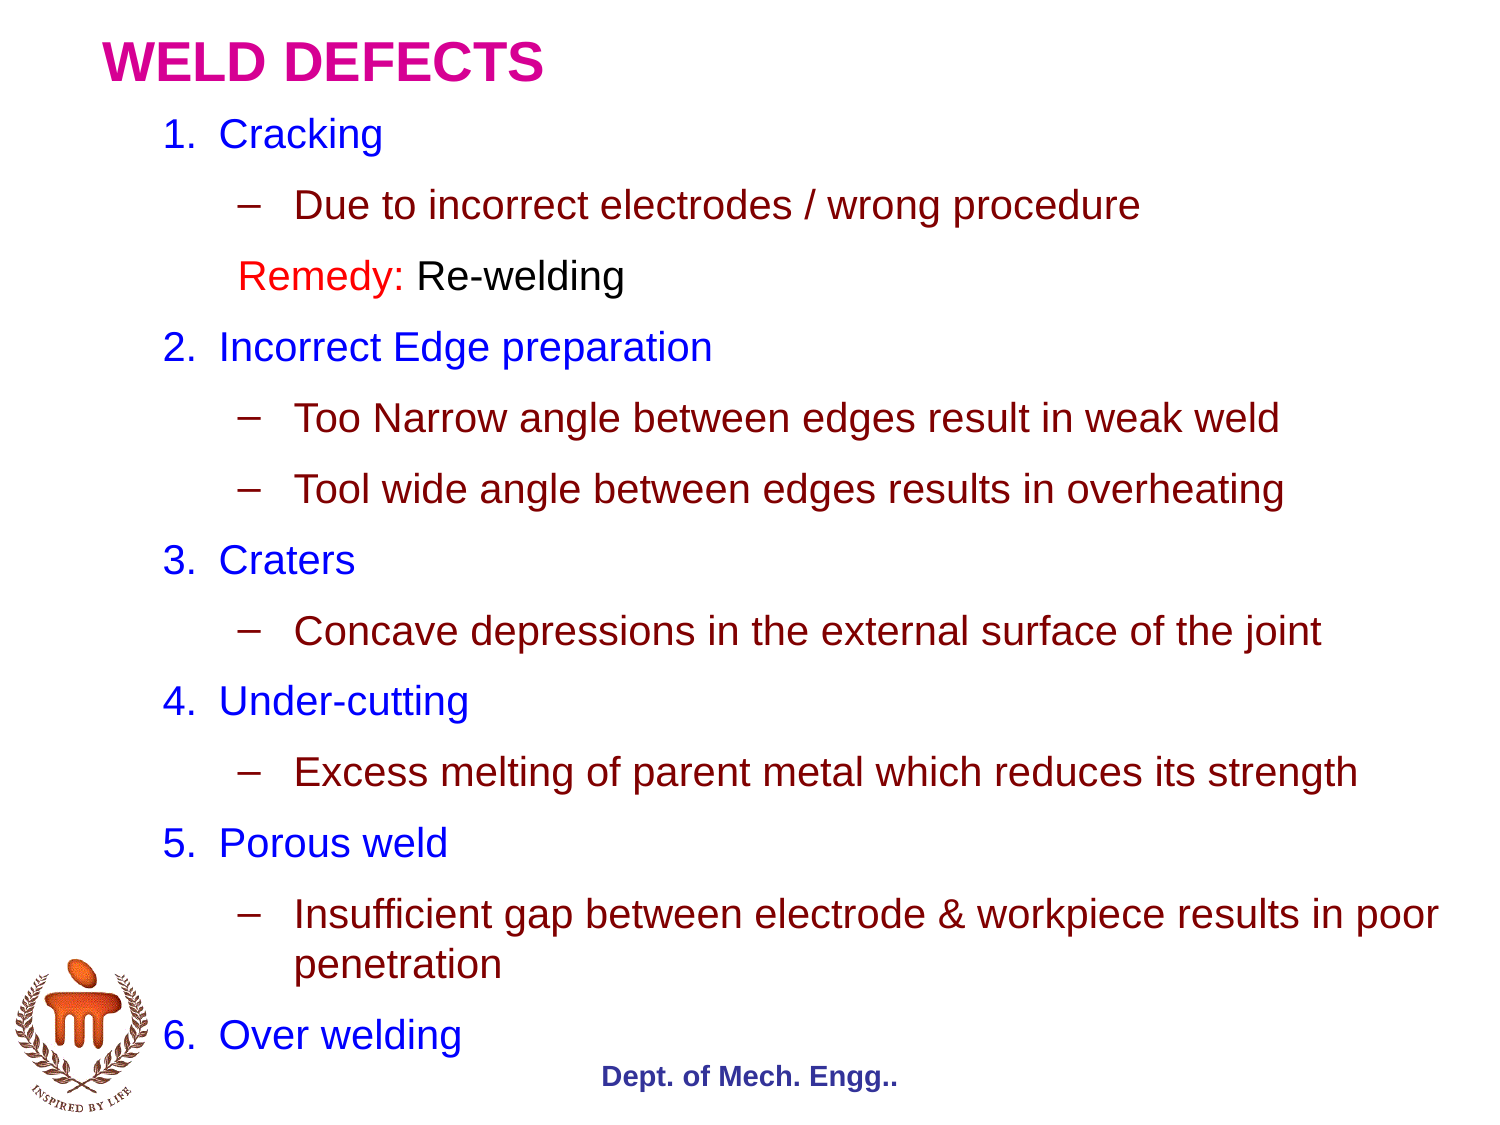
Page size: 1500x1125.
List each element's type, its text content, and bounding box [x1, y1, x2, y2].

footer Dept. of Mech. Engg.. [512, 1049, 988, 1103]
text_box Cracking Due to incorrect electrodes / wrong procedure Remedy: Re-welding Incorrect Edge preparation Too Narrow angle between edges result in weak weld Tool wide angle between edges results in overheating Craters Concave depressions in the external surface of the joint Under-cutting Excess melting of parent metal which reduces its strength Porous weld Insufficient gap between electrode & workpiece results in poor penetration Over welding [147, 99, 1500, 1066]
text_box WELD DEFECTS [87, 17, 650, 100]
picture [0, 952, 157, 1118]
